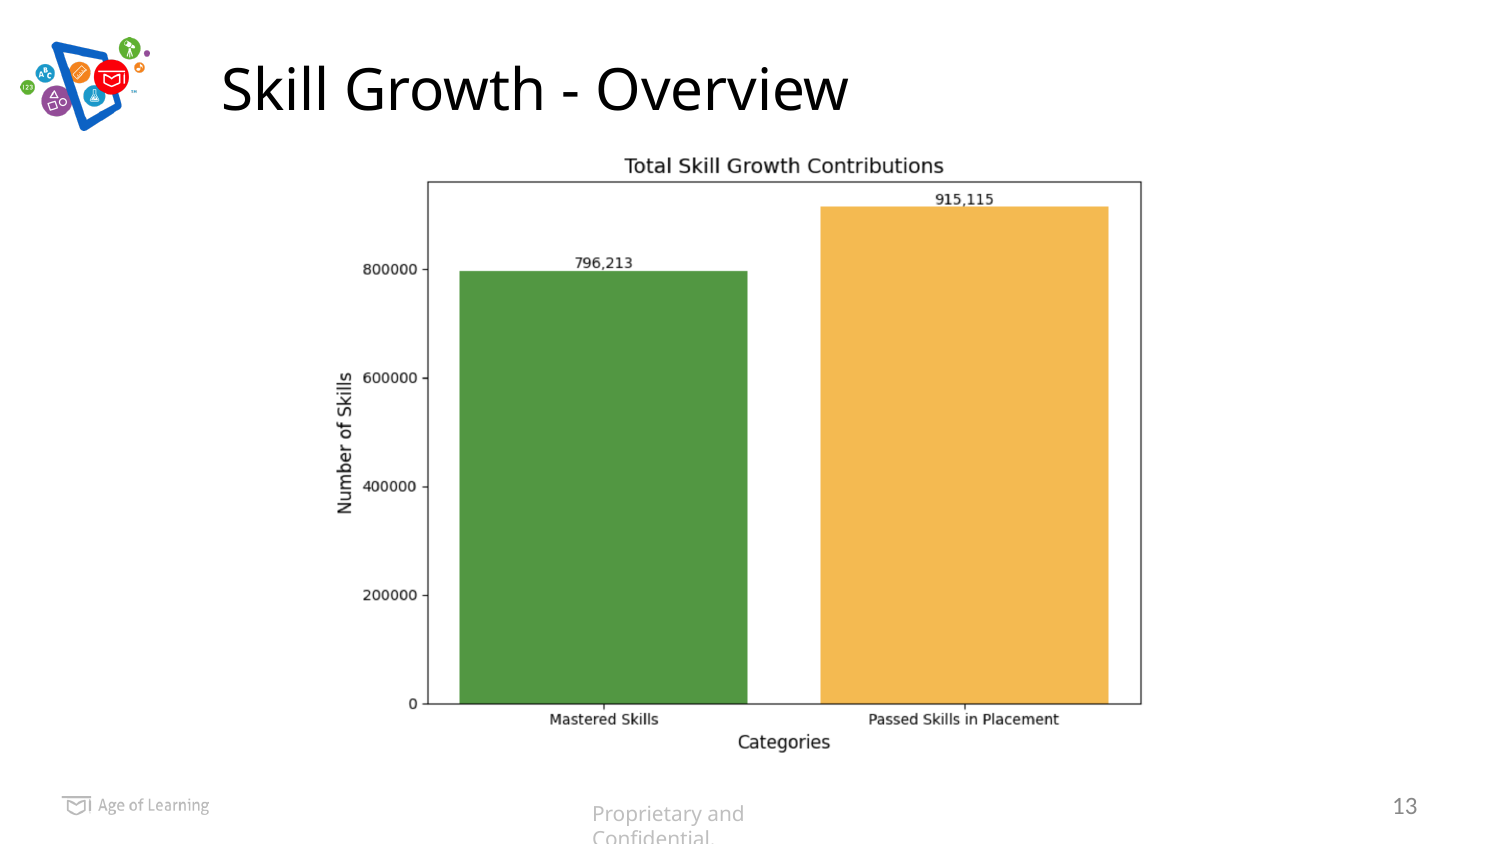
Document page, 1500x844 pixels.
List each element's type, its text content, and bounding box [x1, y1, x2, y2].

text_box Proprietary and Confidential. [577, 793, 879, 844]
text_box Skill Growth - Overview [206, 44, 1315, 130]
picture [58, 792, 212, 819]
picture [20, 36, 150, 131]
picture [329, 144, 1156, 753]
slide_number ‹#› [1074, 552, 1425, 844]
